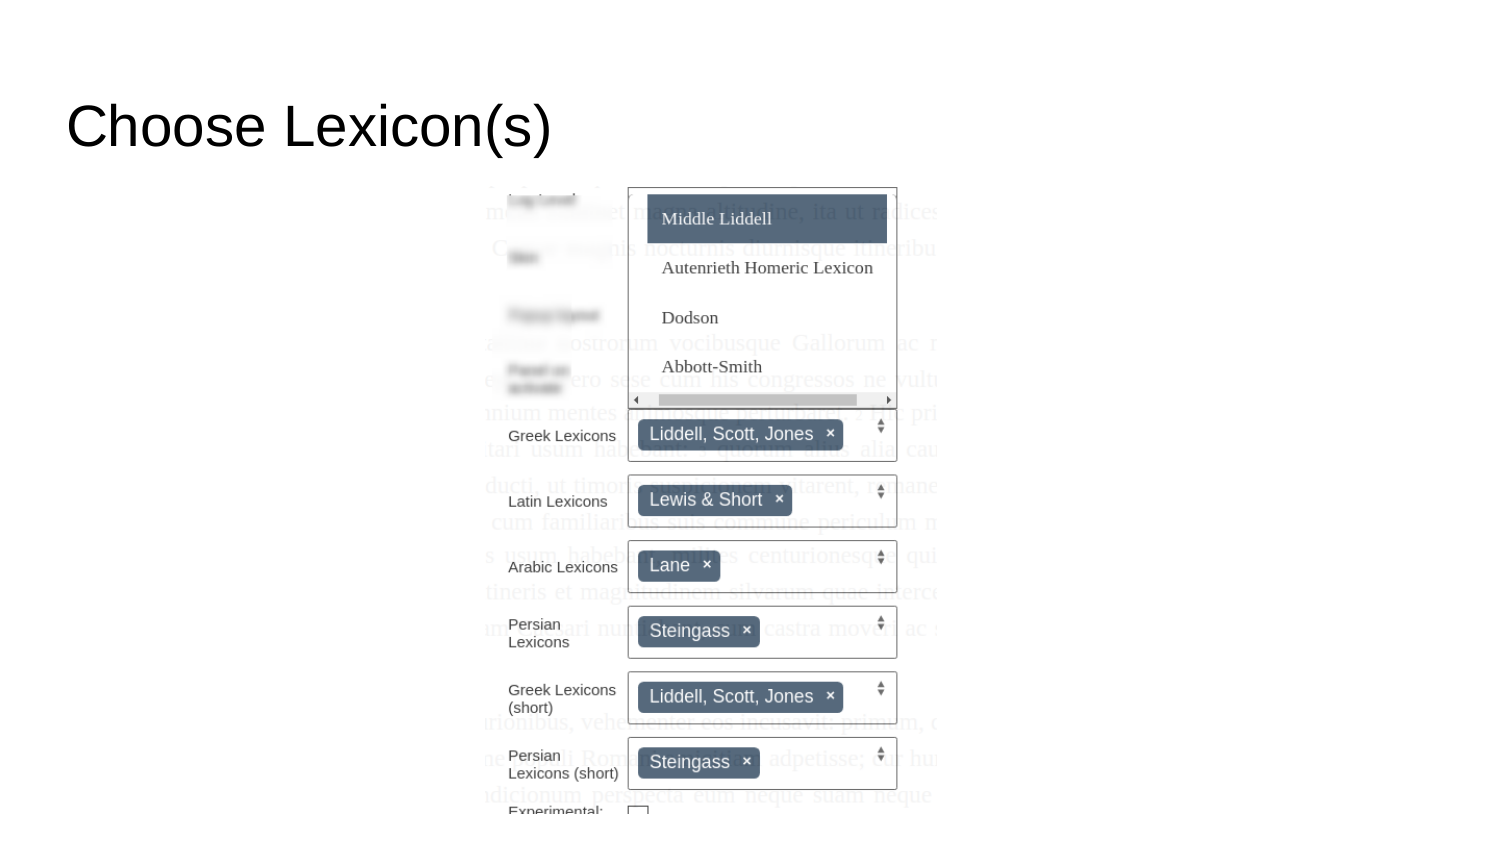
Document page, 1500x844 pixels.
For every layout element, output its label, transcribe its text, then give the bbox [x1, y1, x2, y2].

title Choose Lexicon(s) [51, 72, 1449, 167]
picture [485, 185, 937, 814]
